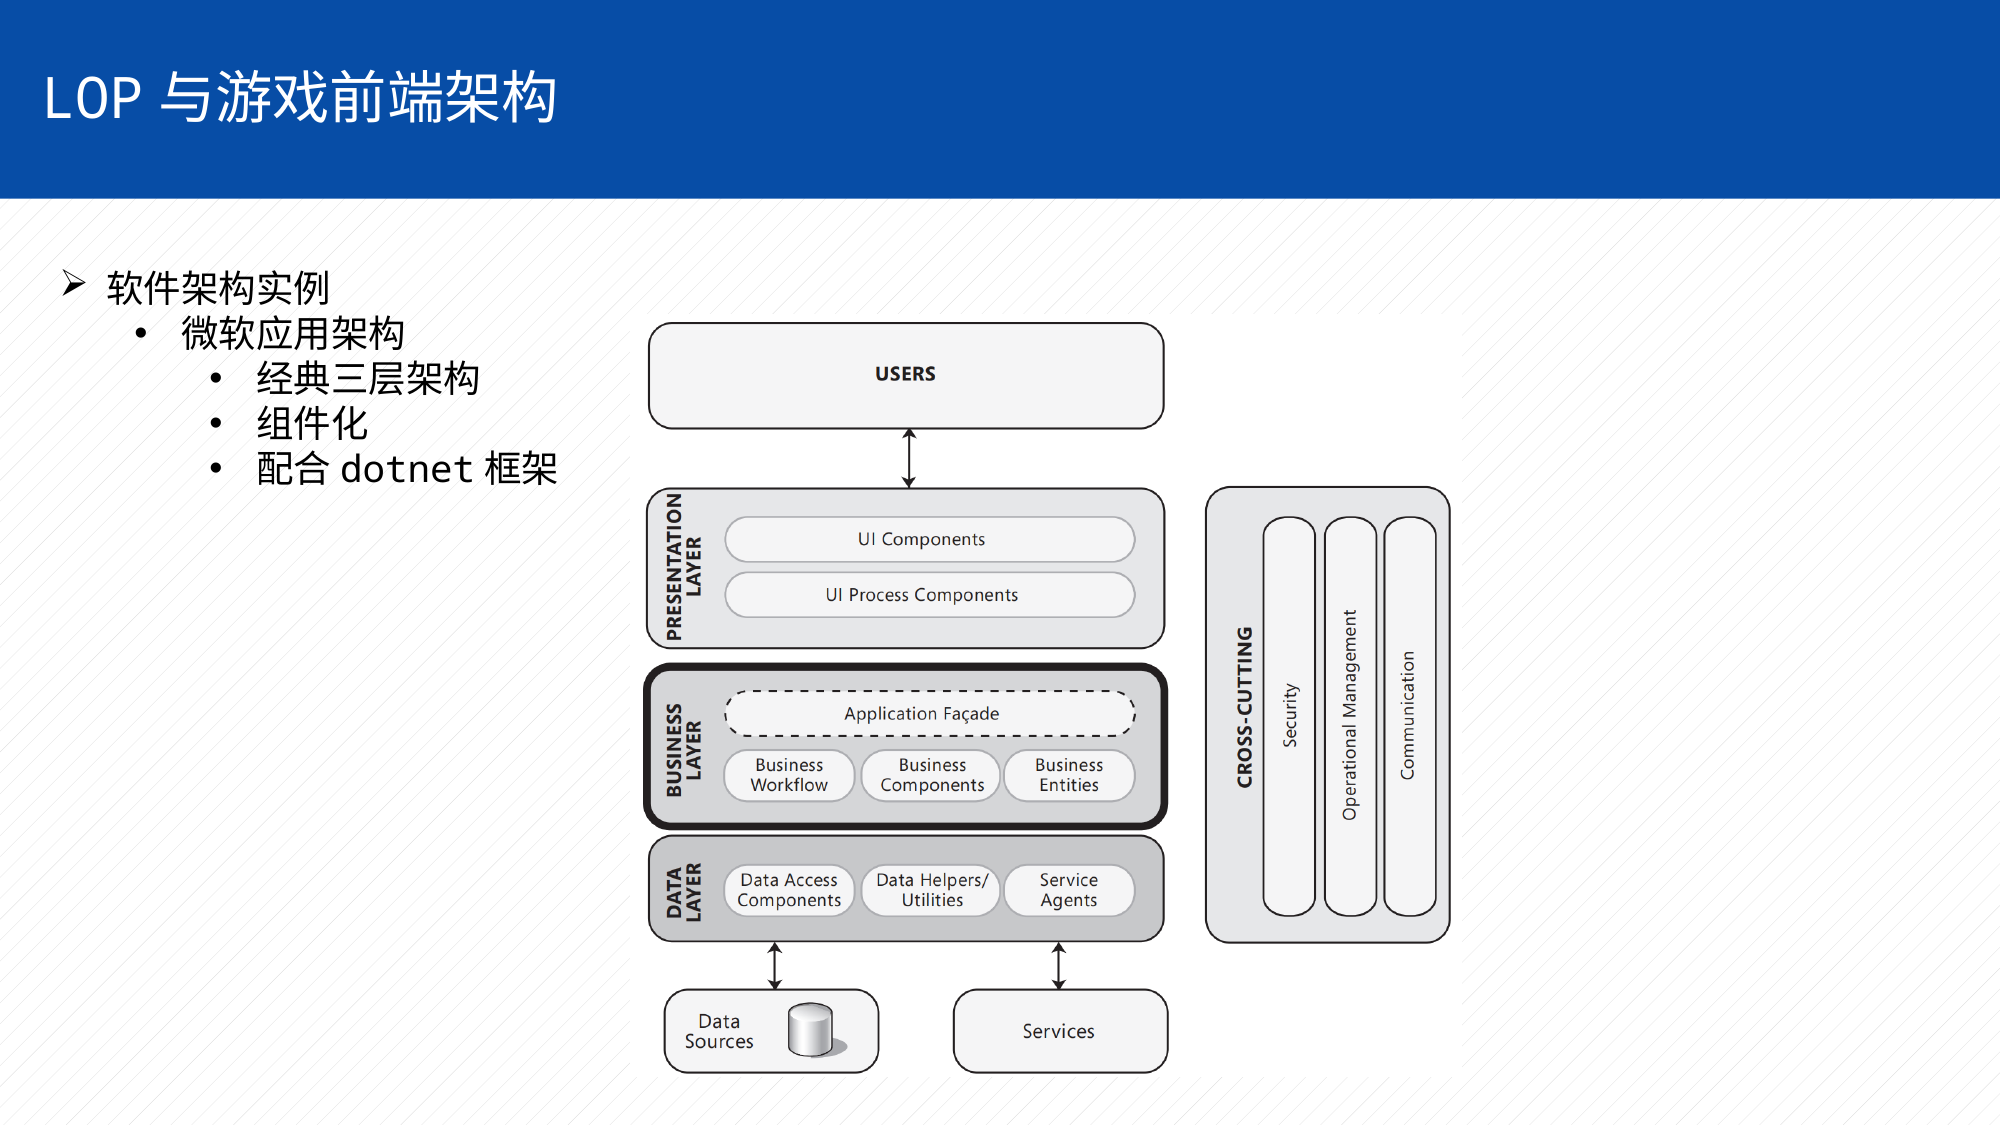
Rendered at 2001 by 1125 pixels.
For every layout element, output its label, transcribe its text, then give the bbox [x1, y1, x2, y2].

text_box 软件架构实例 微软应用架构 经典三层架构 组件化 配合dotnet框架 [44, 257, 1903, 498]
picture [630, 314, 1462, 1077]
list LOP与游戏前端架构 [26, 20, 1782, 180]
